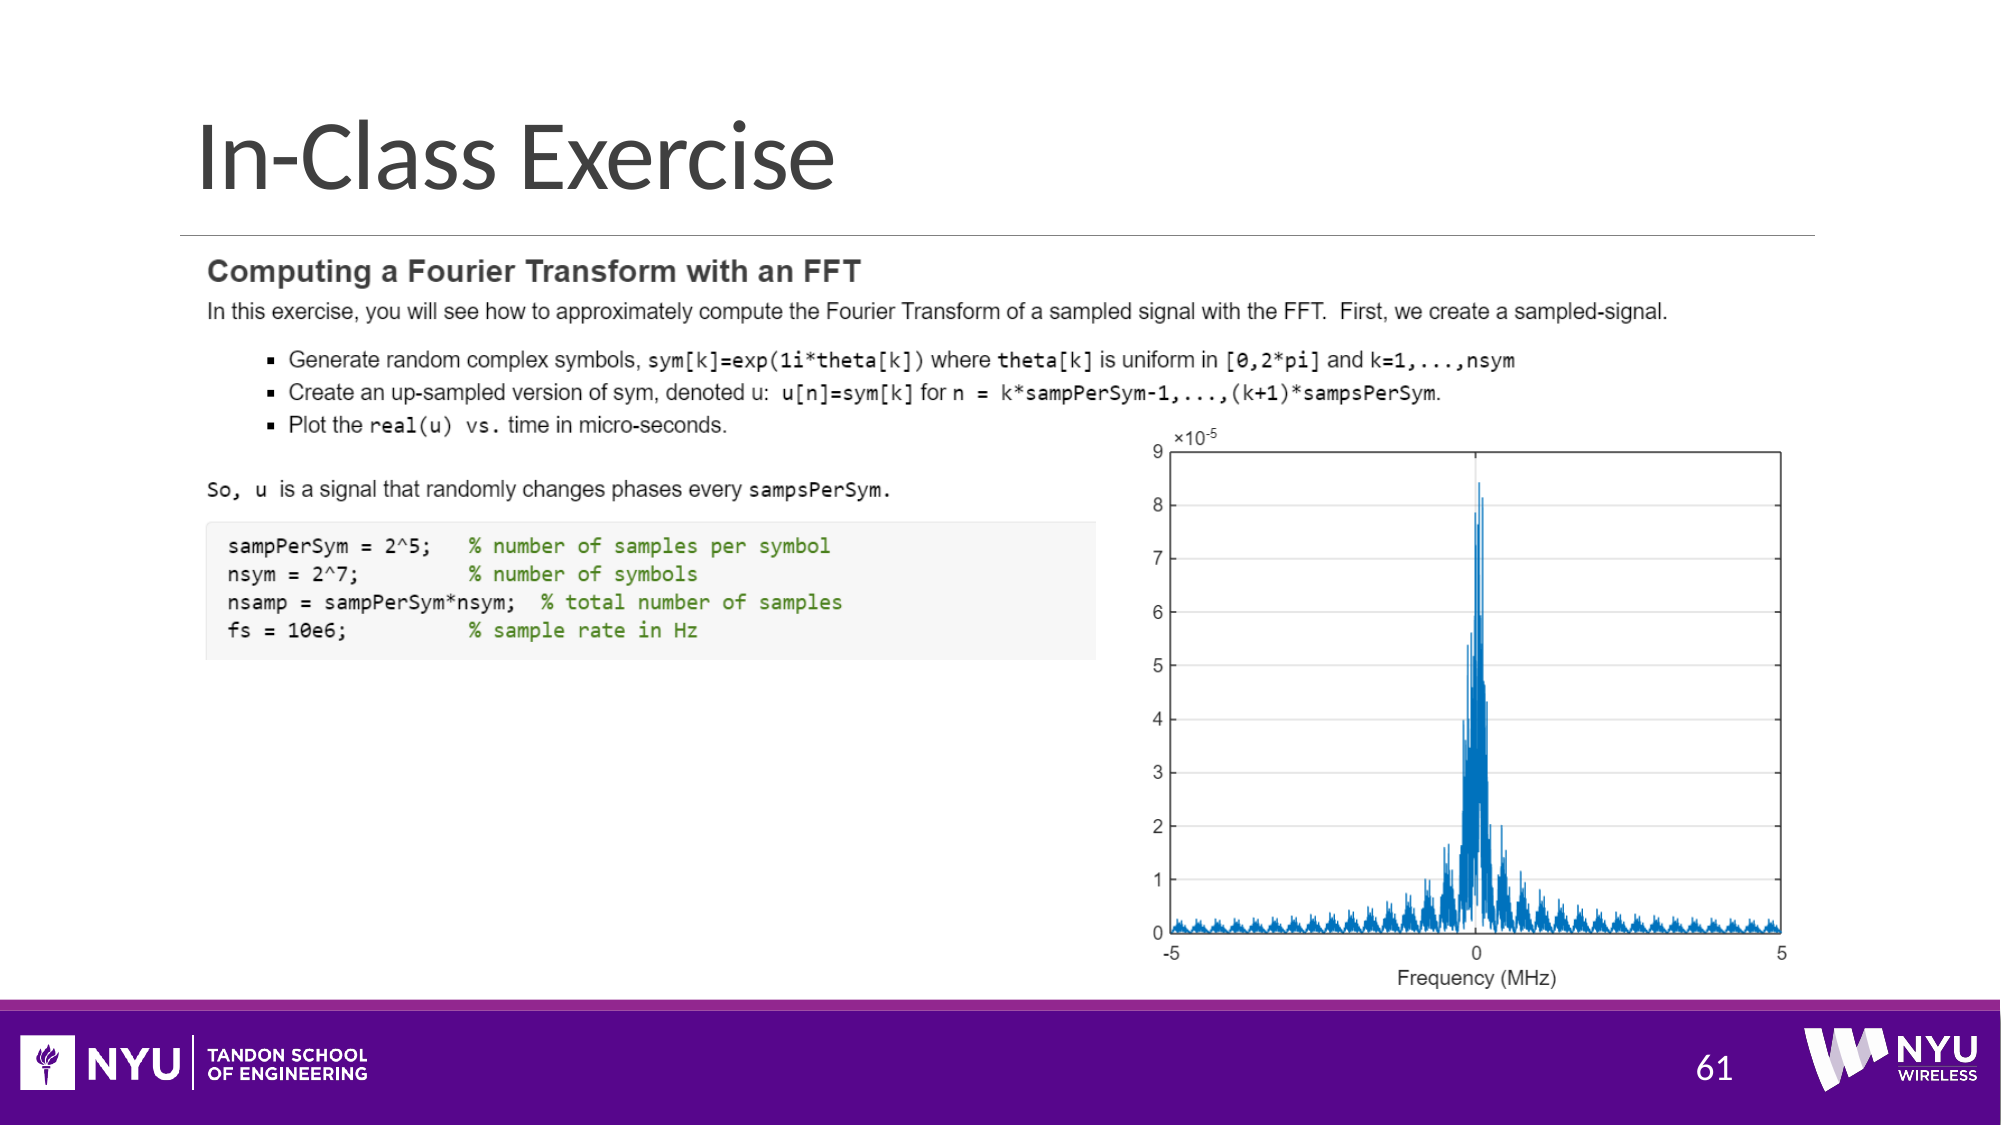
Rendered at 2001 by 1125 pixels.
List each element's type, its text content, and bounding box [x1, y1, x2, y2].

title In-Class Exercise [180, 47, 1830, 218]
picture [179, 246, 1831, 995]
slide_number 61 [1533, 1035, 1749, 1096]
